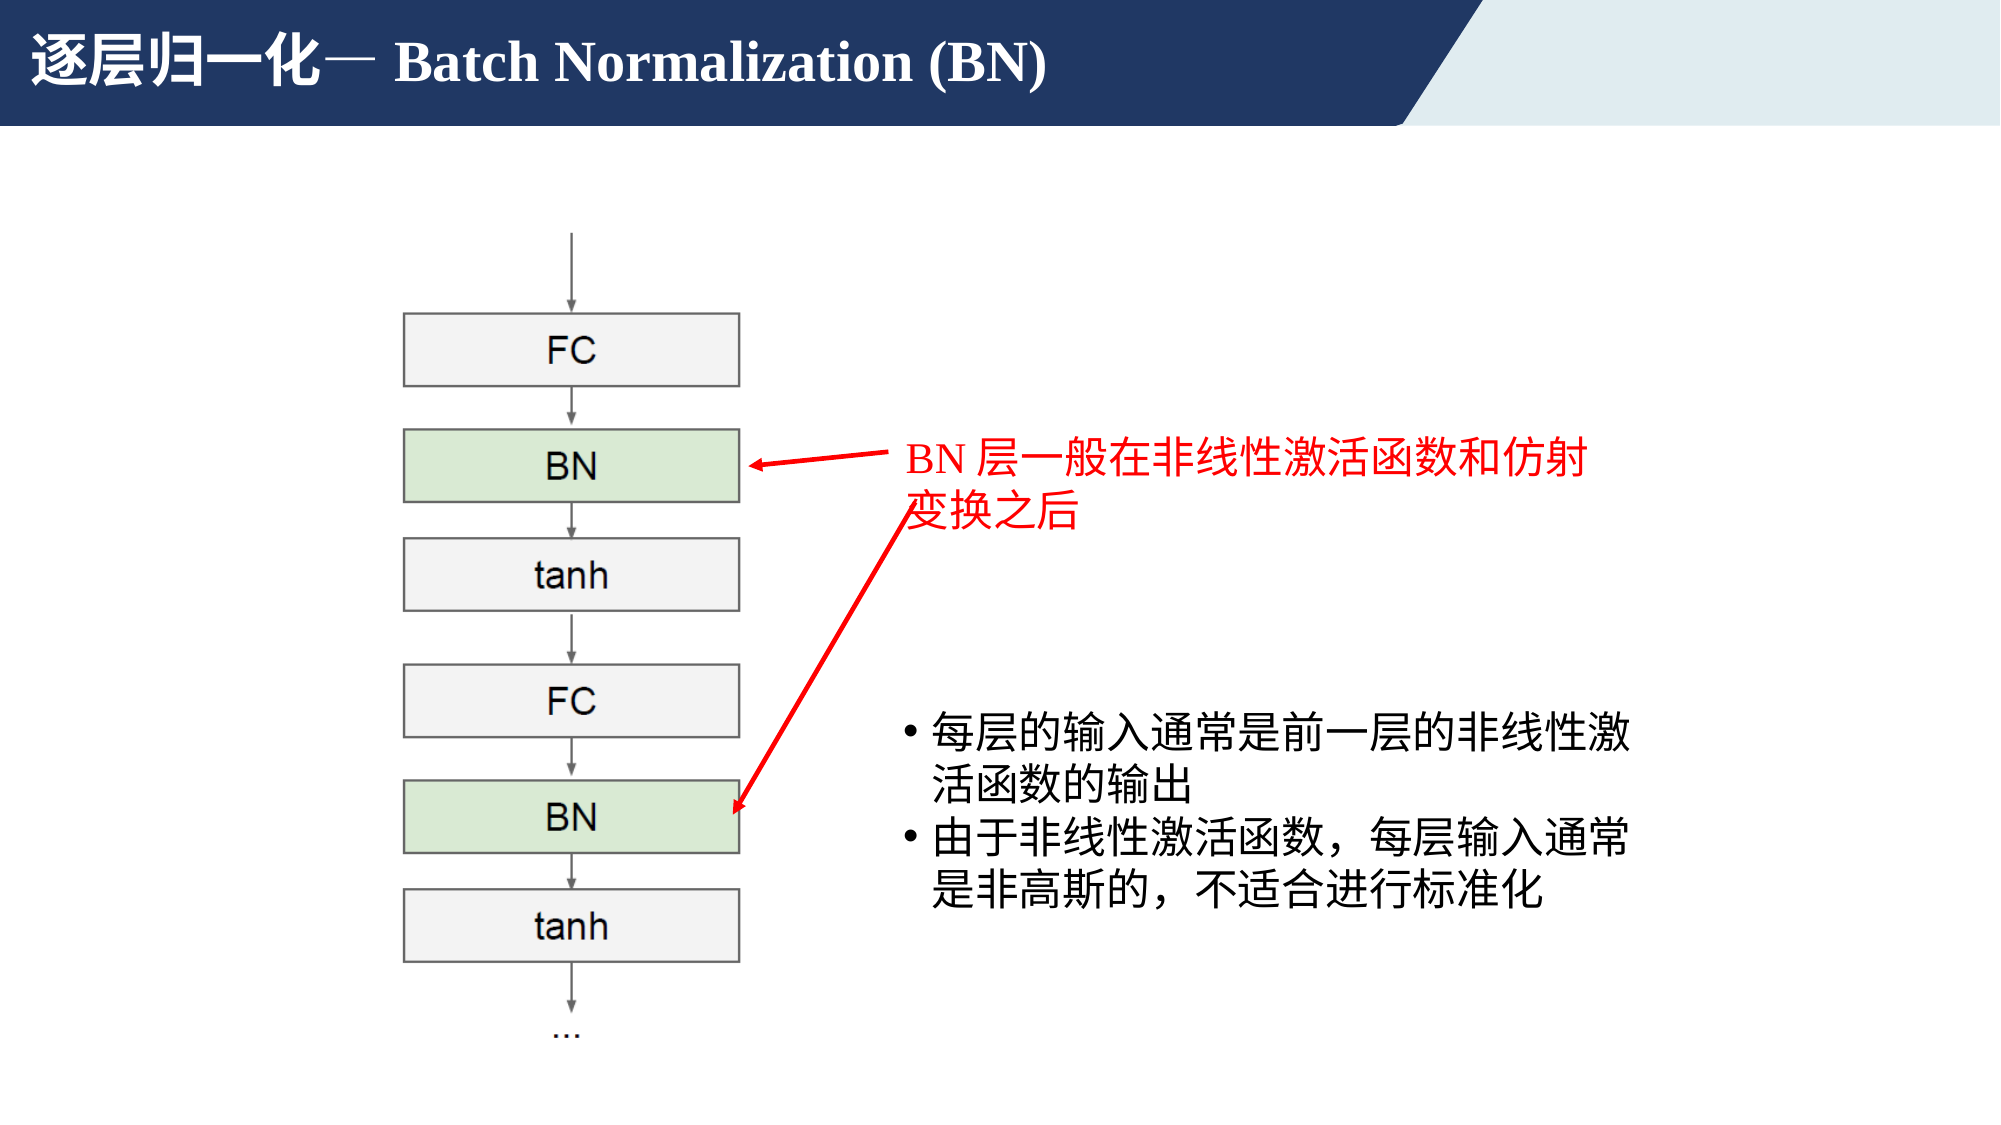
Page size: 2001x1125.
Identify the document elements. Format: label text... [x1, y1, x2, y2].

text_box BN层一般在非线性激活函数和仿射变换之后 [890, 422, 1623, 543]
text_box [732, 502, 916, 815]
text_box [748, 451, 889, 467]
text_box 每层的输入通常是前一层的非线性激活函数的输出 由于非线性激活函数，每层输入通常是非高斯的，不适合进行标准化 [888, 697, 1677, 922]
title 逐层归一化—Batch Normalization (BN) [15, 0, 1741, 172]
picture [369, 199, 765, 1059]
